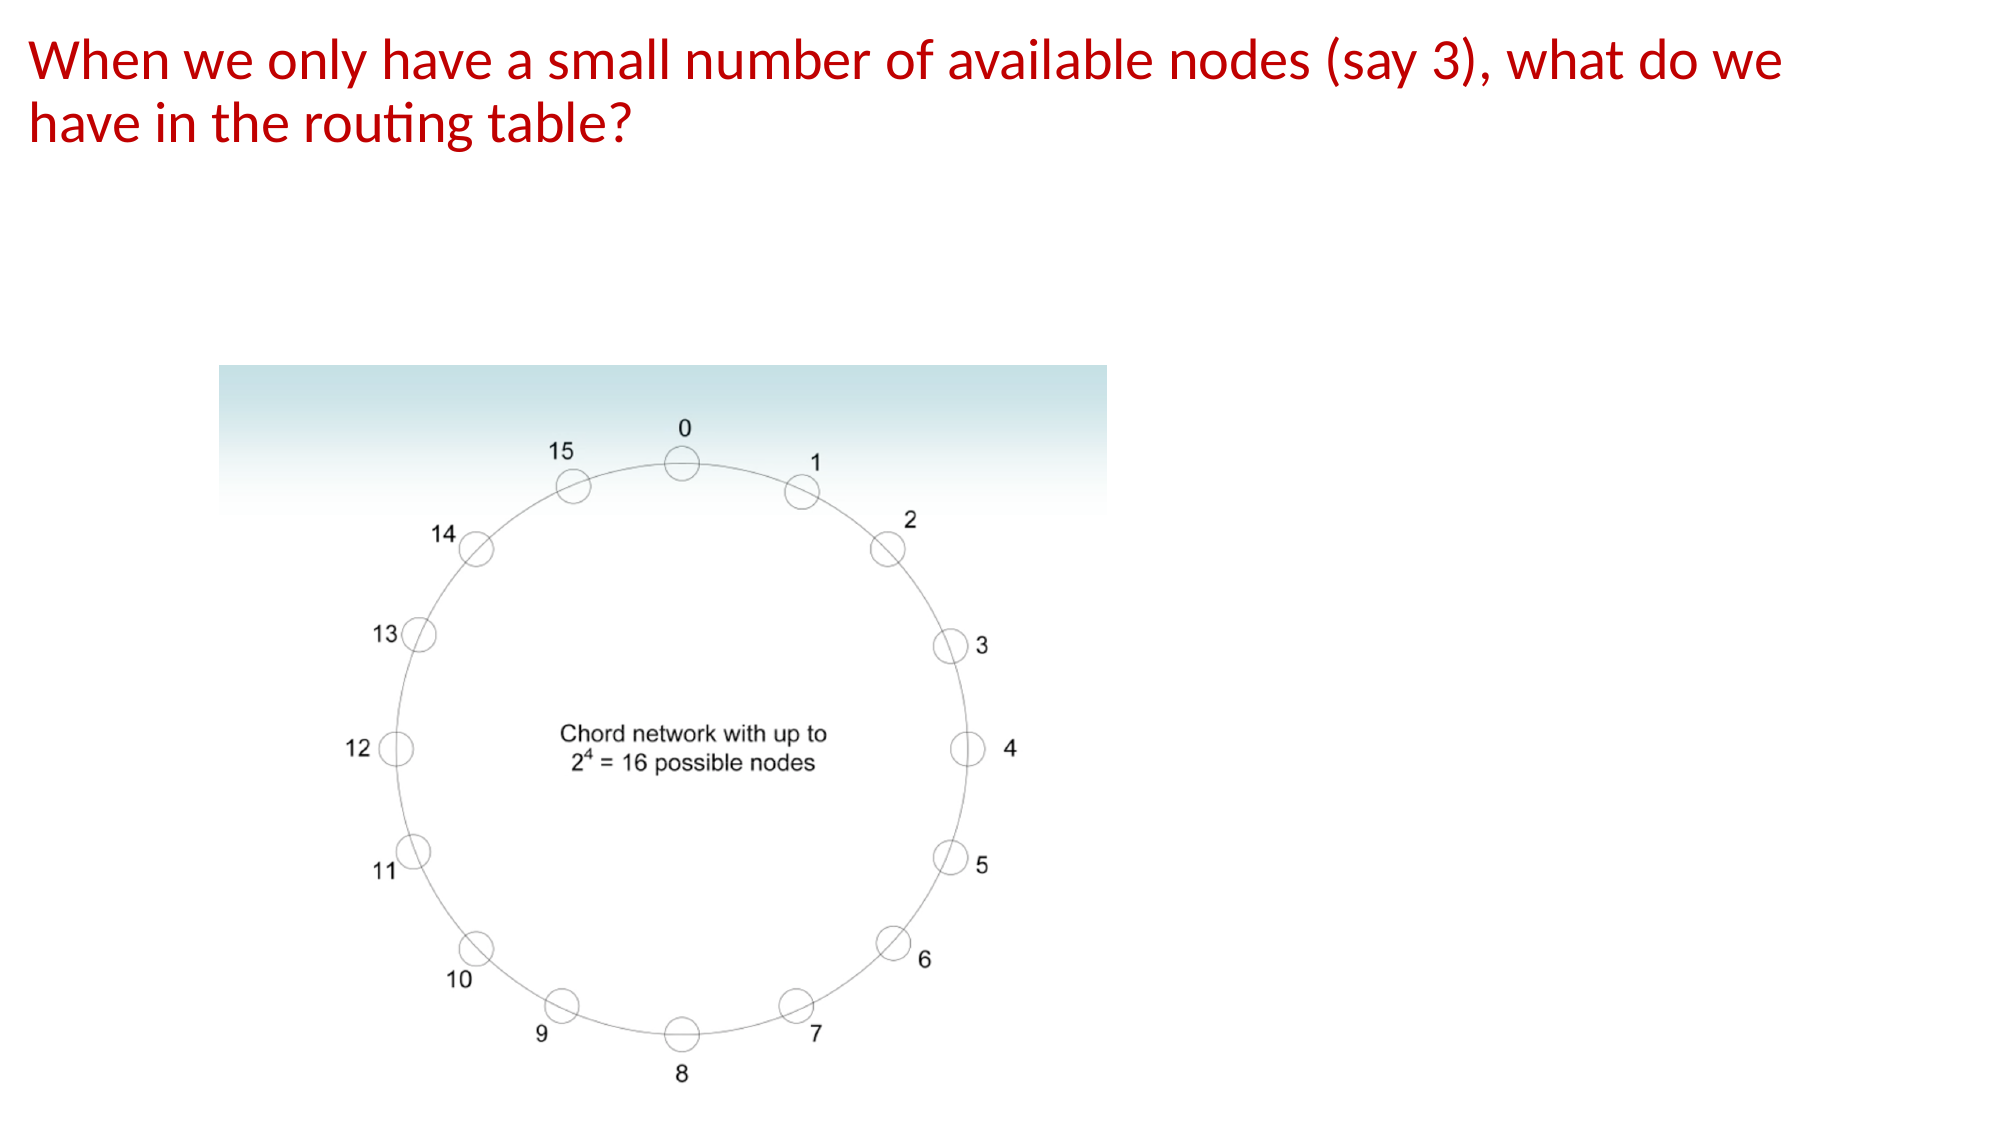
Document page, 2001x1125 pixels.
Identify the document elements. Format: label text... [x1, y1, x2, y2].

picture [219, 365, 1107, 1125]
list When we only have a small number of available nodes (say 3), what do we have in the routing table? [13, 21, 1901, 207]
